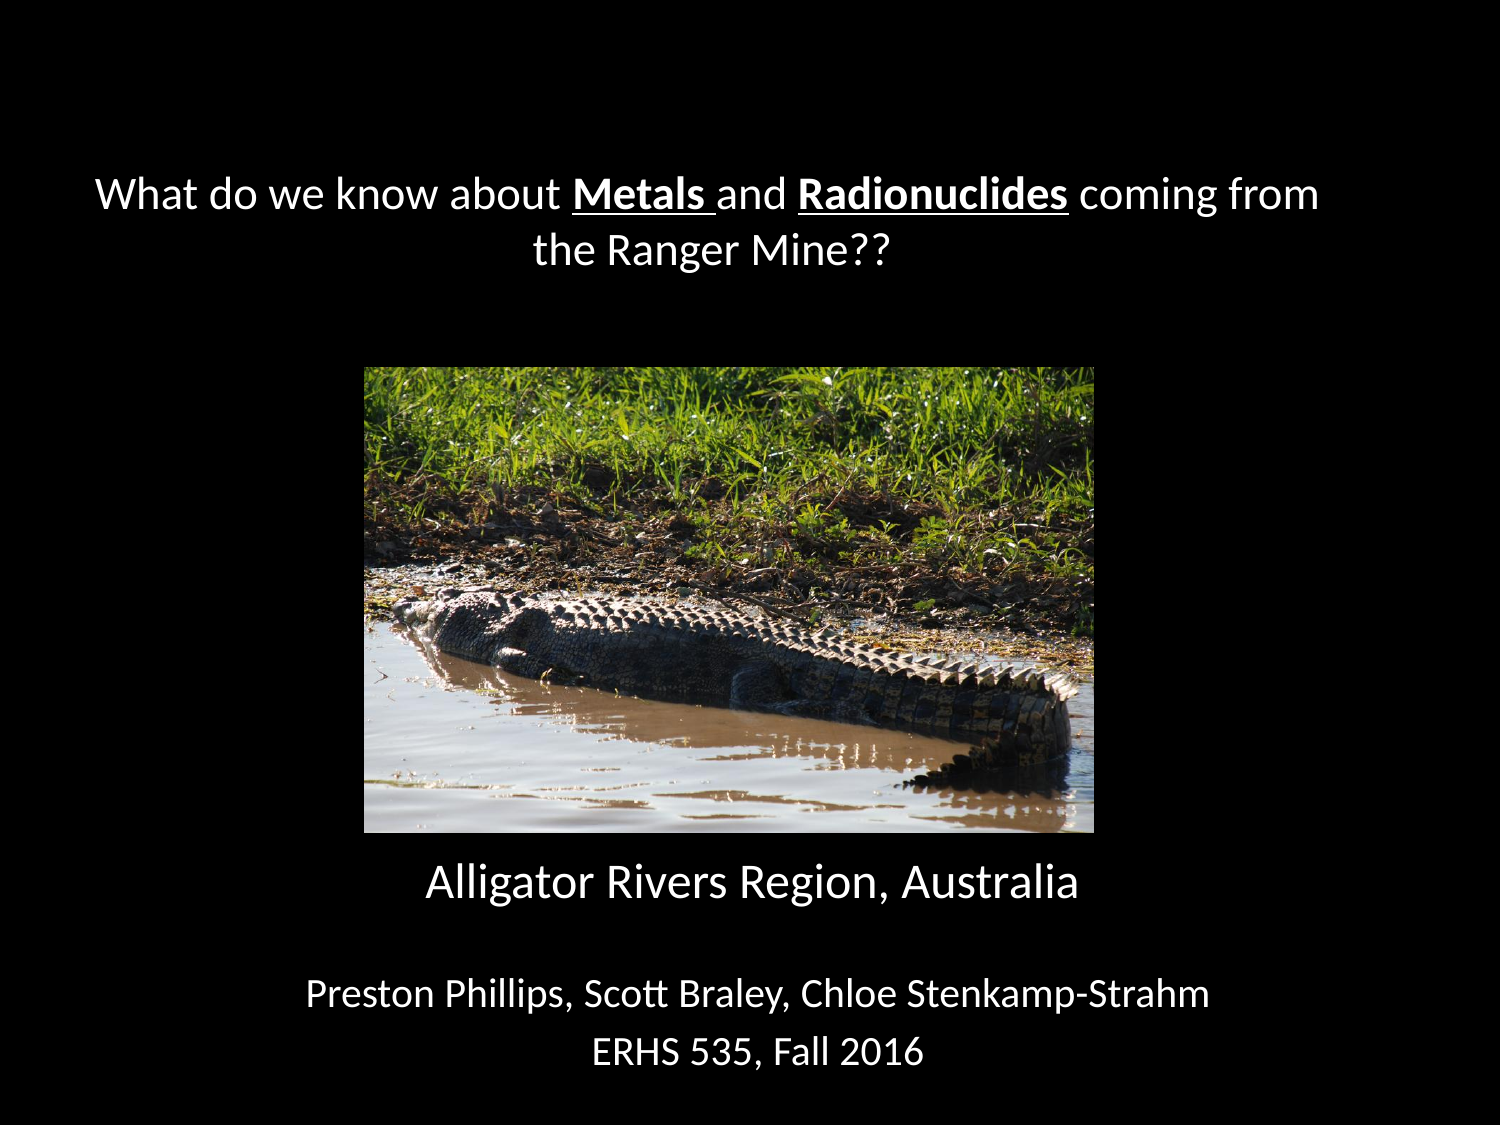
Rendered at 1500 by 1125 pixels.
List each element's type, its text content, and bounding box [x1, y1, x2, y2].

text_box Alligator Rivers Region, Australia [410, 841, 1096, 916]
picture [364, 367, 1094, 833]
title What do we know about Metals and Radionuclides coming from the Ranger Mine?? [75, 126, 1351, 368]
subtitle Preston Phillips, Scott Braley, Chloe Stenkamp-Strahm ERHS 535, Fall 2016 [0, 957, 1500, 1125]
